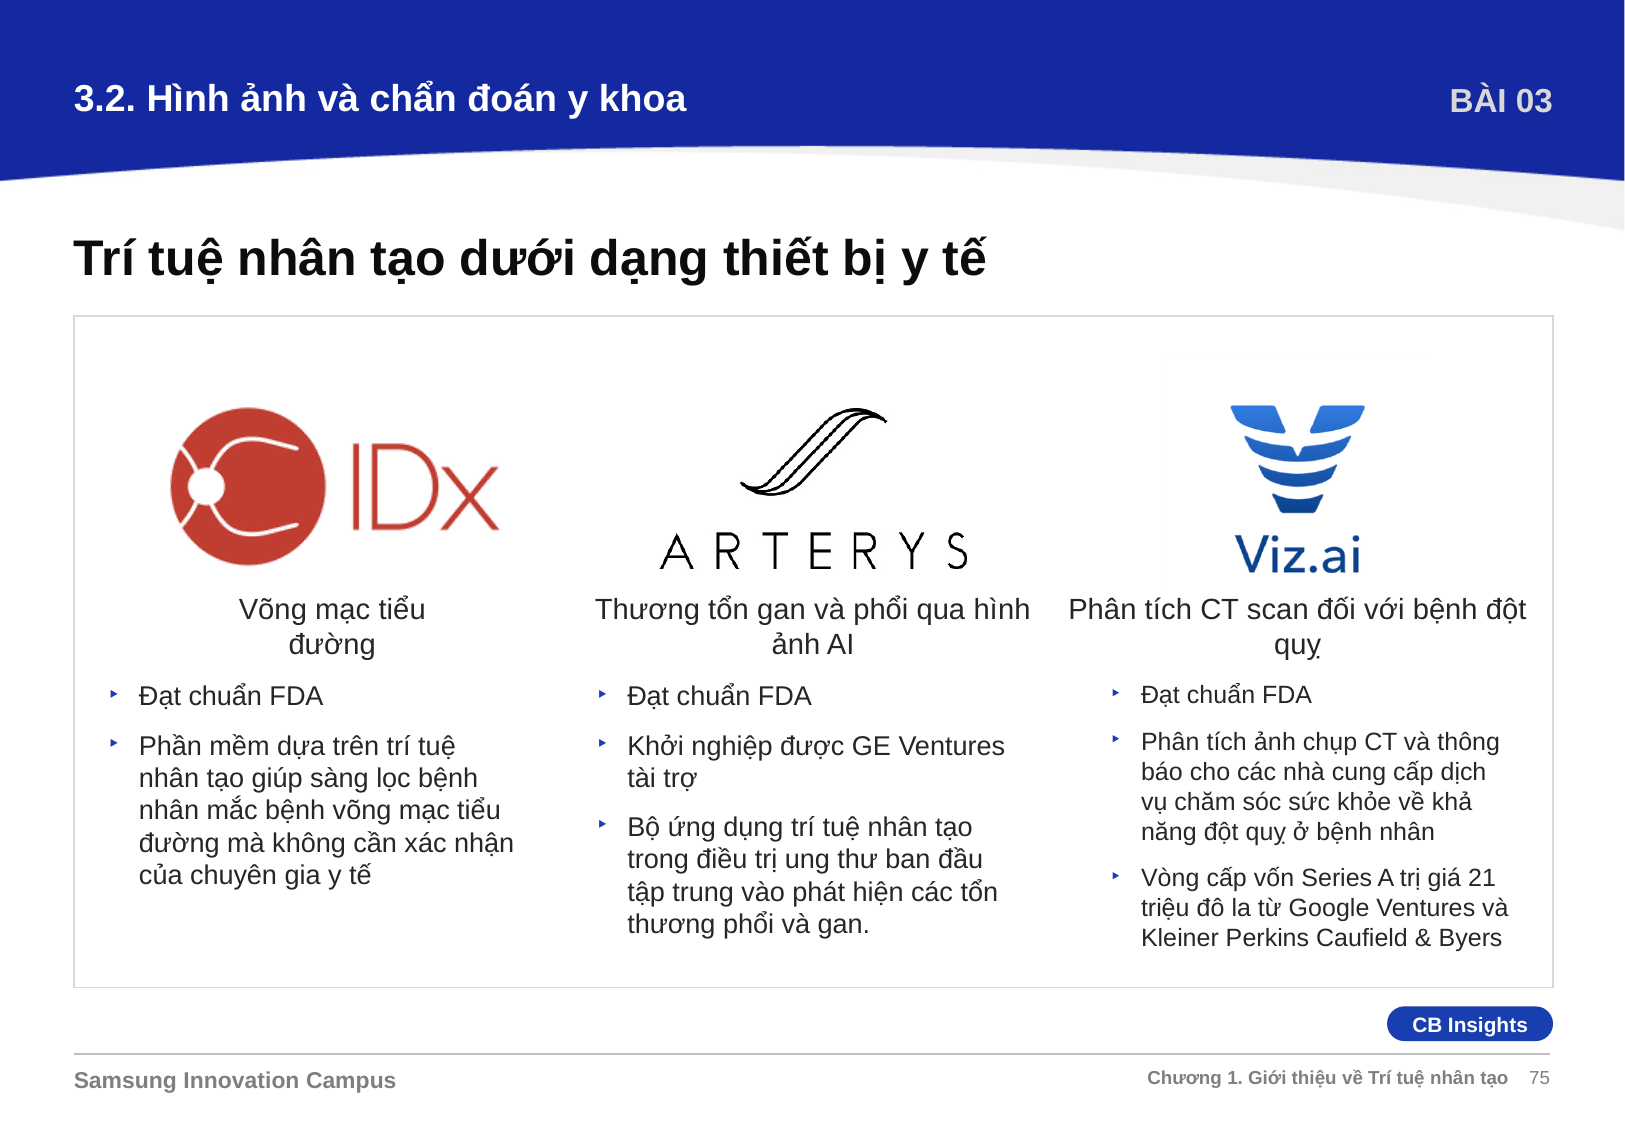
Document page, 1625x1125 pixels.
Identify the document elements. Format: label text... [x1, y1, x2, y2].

text_box Trí tuệ nhân tạo dưới dạng thiết bị y tế [73, 225, 1551, 286]
picture [0, 0, 1625, 1125]
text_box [73, 315, 1554, 988]
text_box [73, 73, 1554, 120]
text_box CB Insights [1387, 1006, 1554, 1042]
